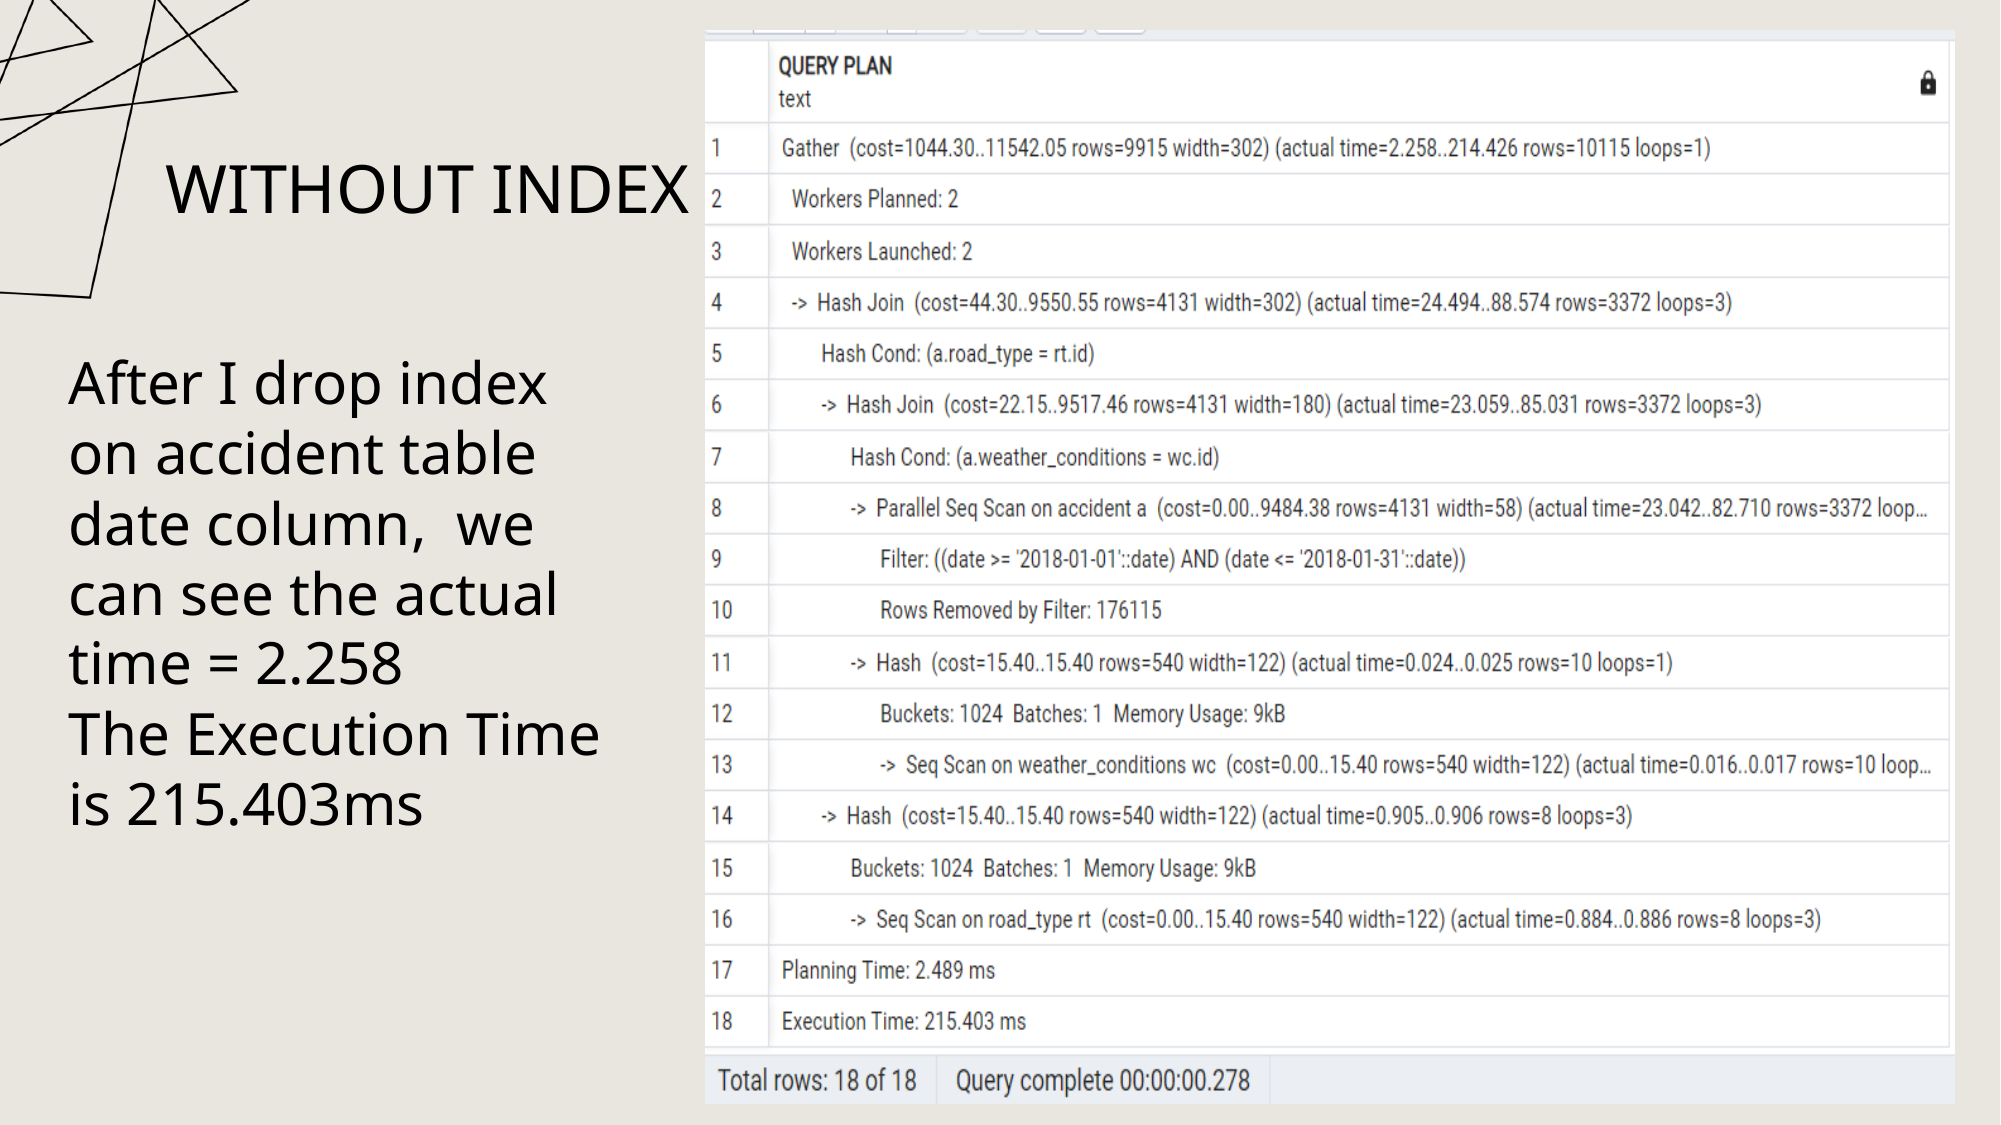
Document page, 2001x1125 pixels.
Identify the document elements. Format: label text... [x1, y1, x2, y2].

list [705, 30, 1955, 1105]
picture [0, 0, 274, 311]
title Without Index [150, 73, 705, 311]
text_box After I drop index on accident table date column, we can see the actual time = 2.258 The Execution Time is 215.403ms [54, 339, 642, 984]
